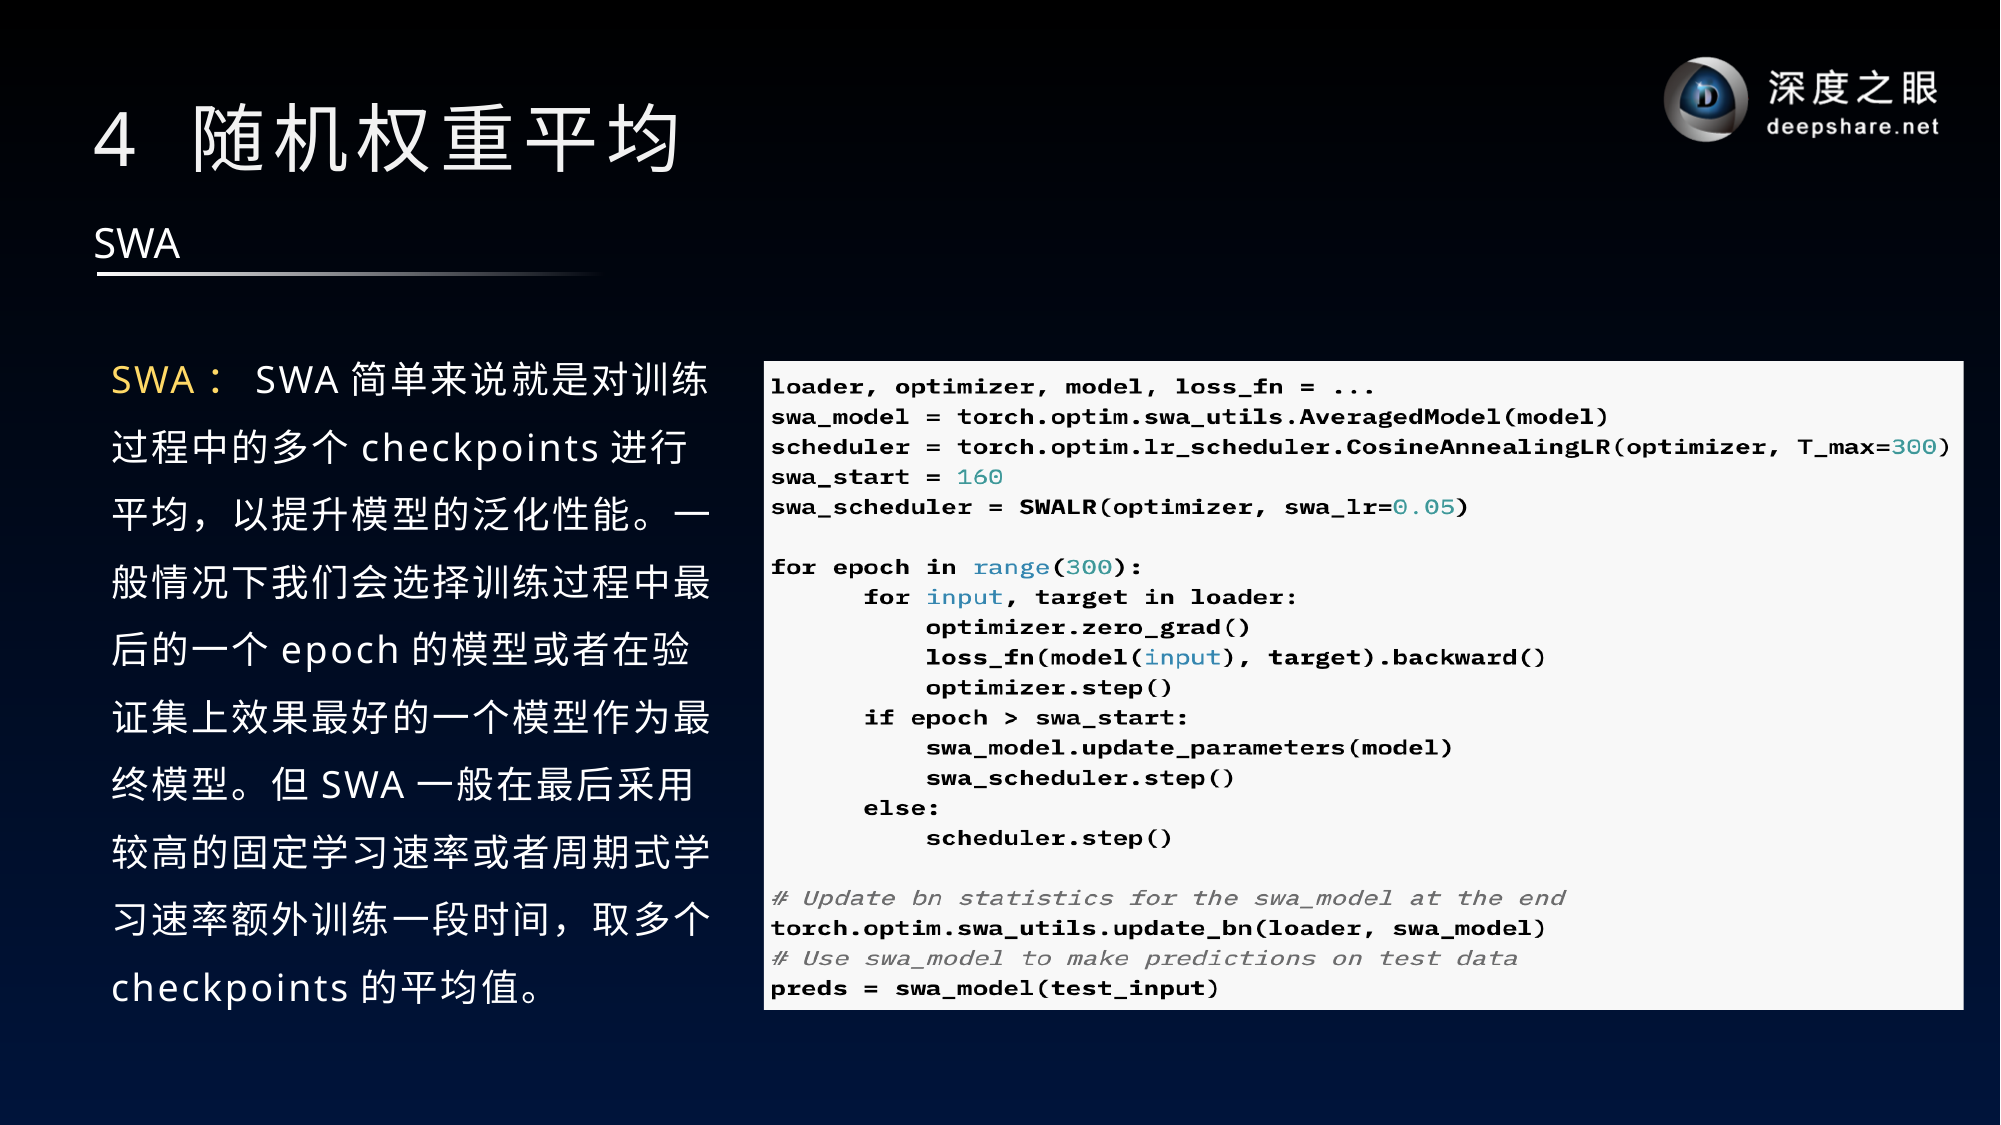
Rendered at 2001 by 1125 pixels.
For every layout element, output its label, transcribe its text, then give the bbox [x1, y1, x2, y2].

title 4 随机权重平均 [78, 94, 1192, 192]
list SWA：SWA简单来说就是对训练过程中的多个checkpoints进行平均，以提升模型的泛化性能。一般情况下我们会选择训练过程中最后的一个epoch的模型或者在验证集上效果最好的一个模型作为最终模型。但SWA一般在最后采用较高的固定学习速率或者周期式学习速率额外训练一段时间，取多个checkpoints的平均值。 [96, 326, 736, 1125]
picture [1644, 37, 1945, 163]
picture [763, 361, 1964, 1010]
subtitle SWA [78, 209, 813, 270]
